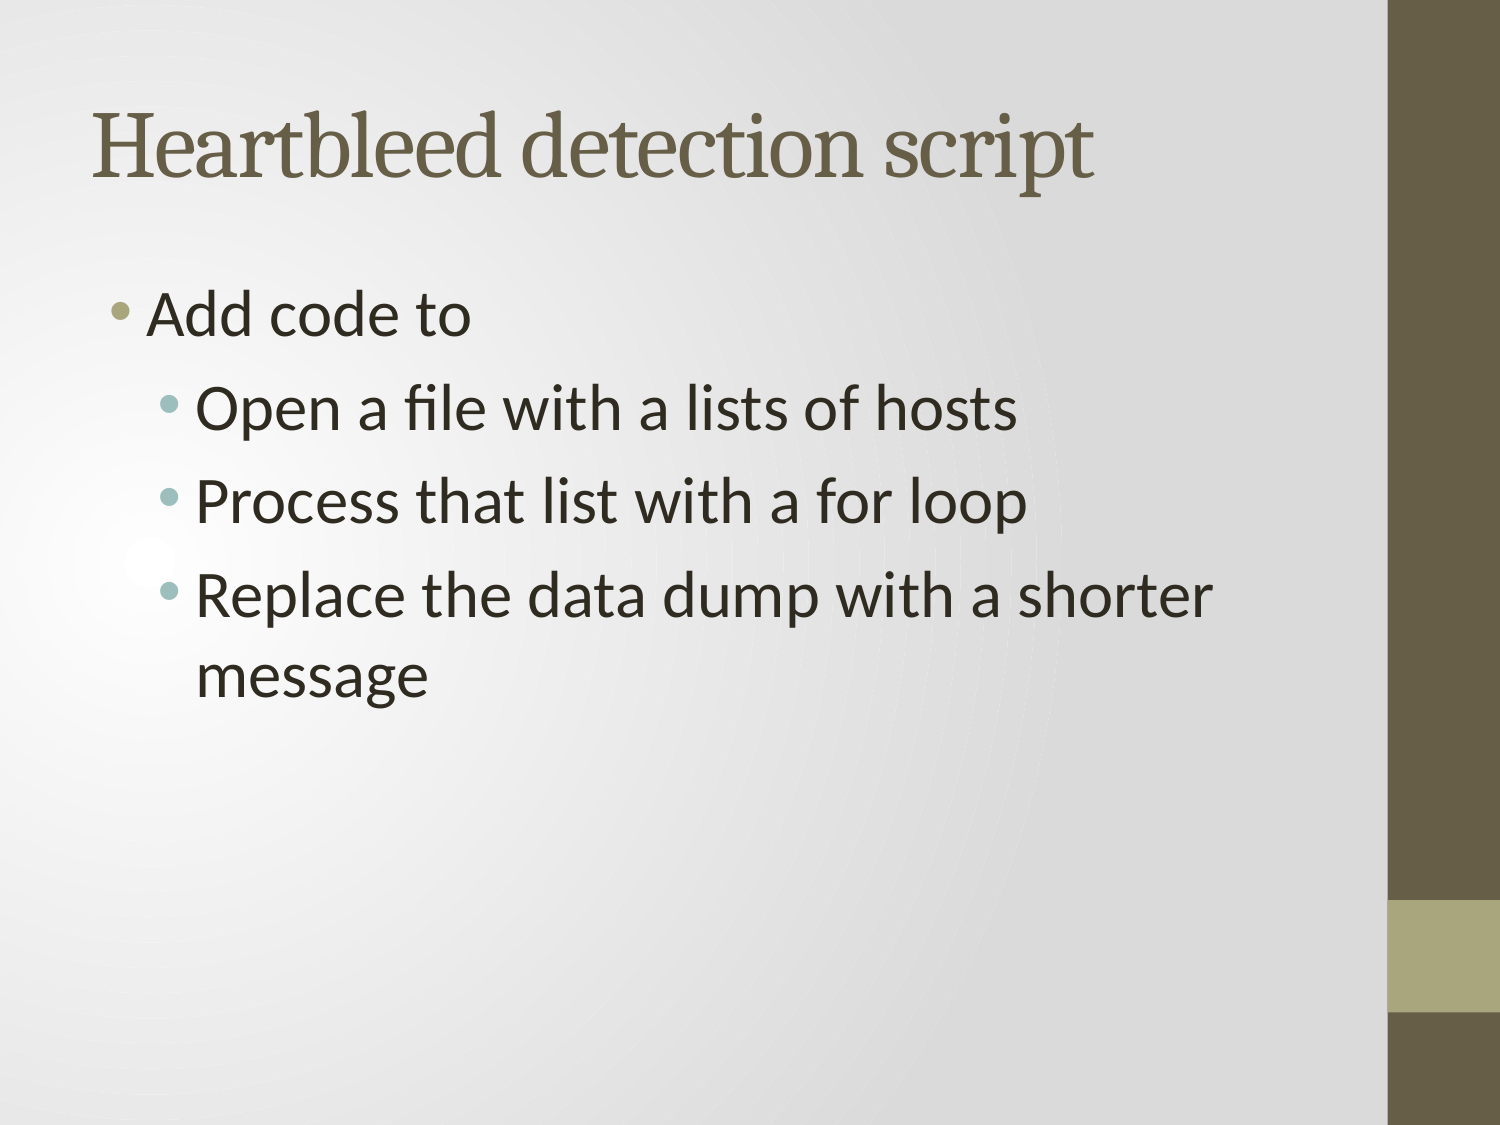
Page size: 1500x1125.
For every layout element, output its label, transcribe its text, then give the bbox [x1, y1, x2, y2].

list Add code to Open a file with a lists of hosts Process that list with a for loop Replace the data dump with a shorter message [75, 262, 1325, 1050]
title Heartbleed detection script [75, 45, 1325, 233]
